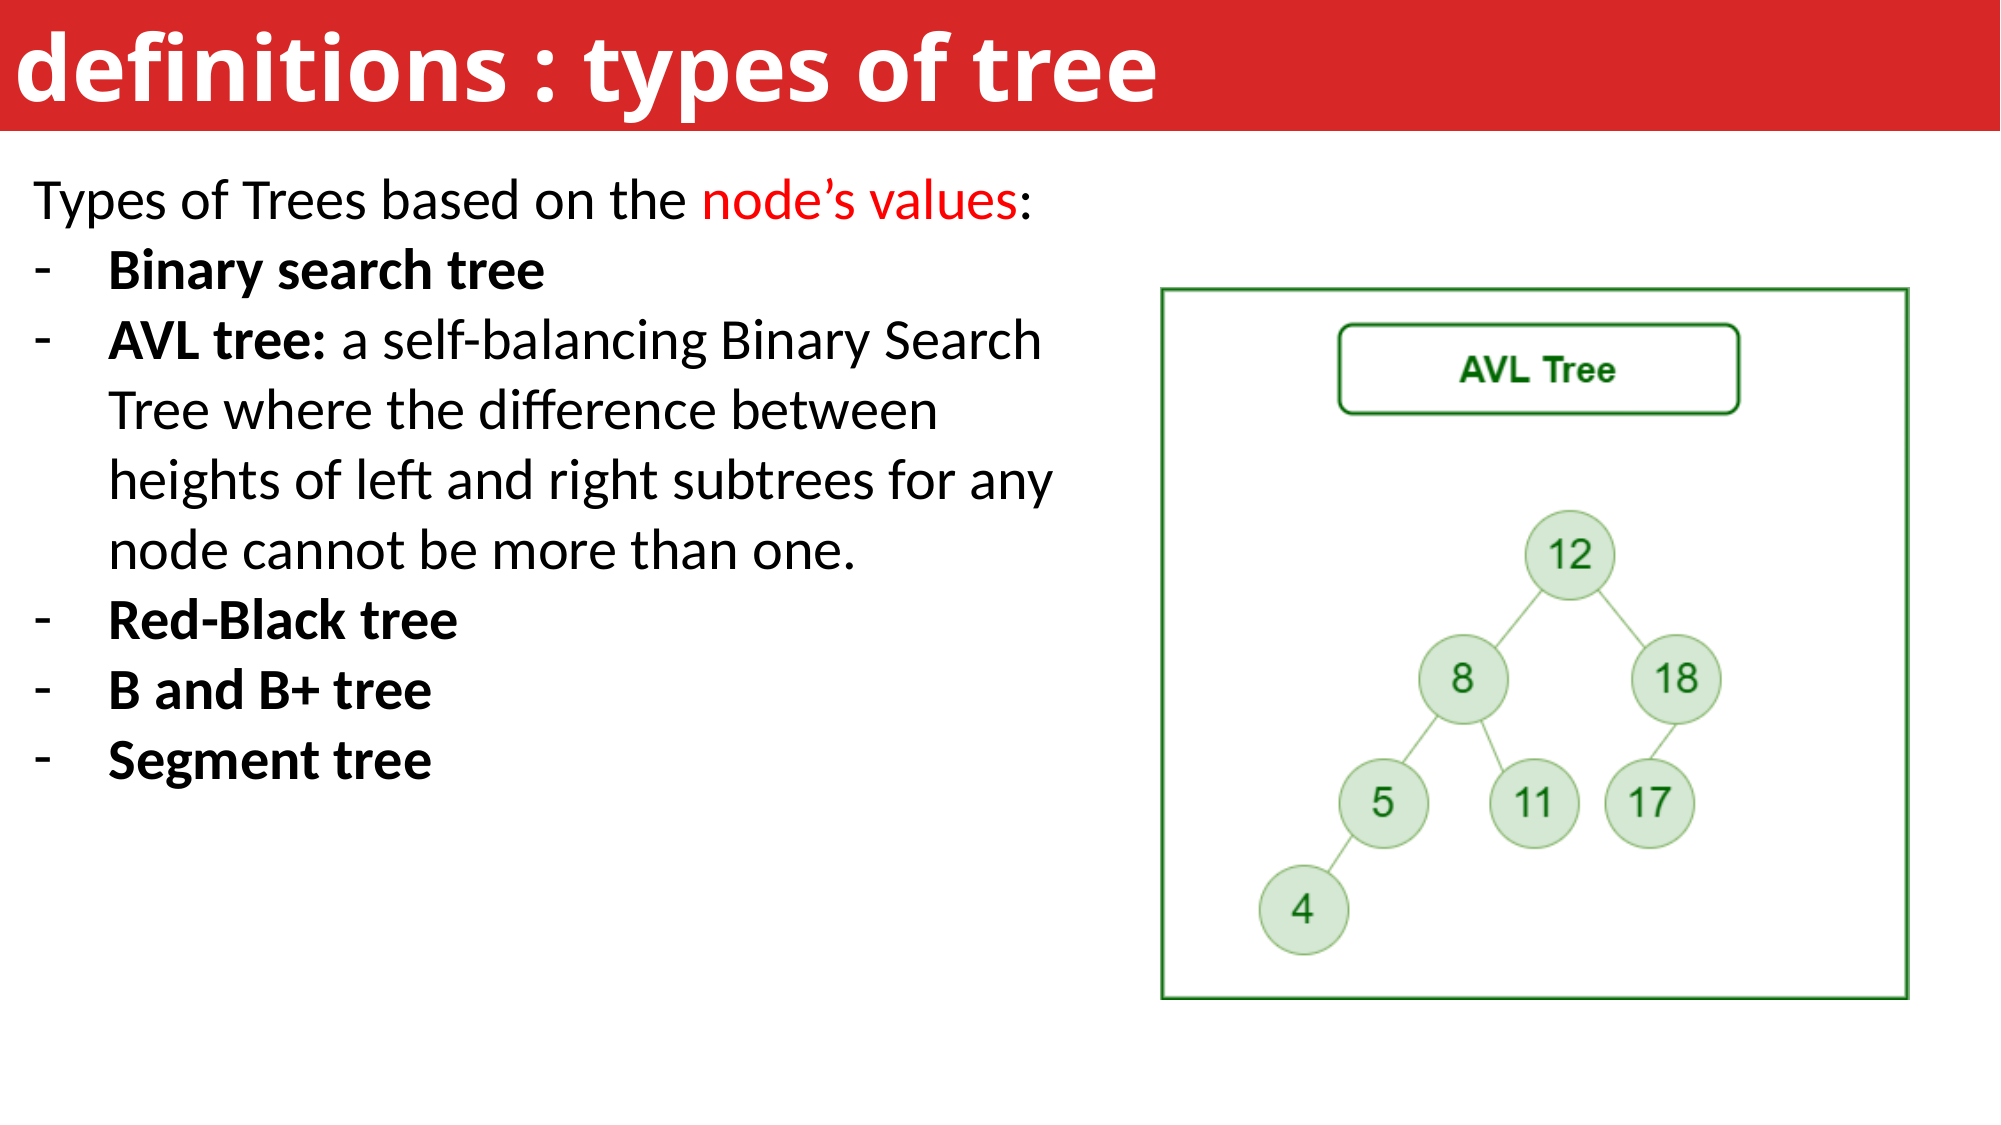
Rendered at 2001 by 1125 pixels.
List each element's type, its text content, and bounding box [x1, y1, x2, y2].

text_box definitions : types of tree [0, 0, 2000, 131]
text_box Types of Trees based on the node’s values: Binary search tree AVL tree: a self-balancing Binary Search Tree where the difference between heights of left and right subtrees for any node cannot be more than one. Red-Black tree B and B+ tree Segment tree [18, 153, 1101, 799]
picture [1160, 286, 1911, 1000]
